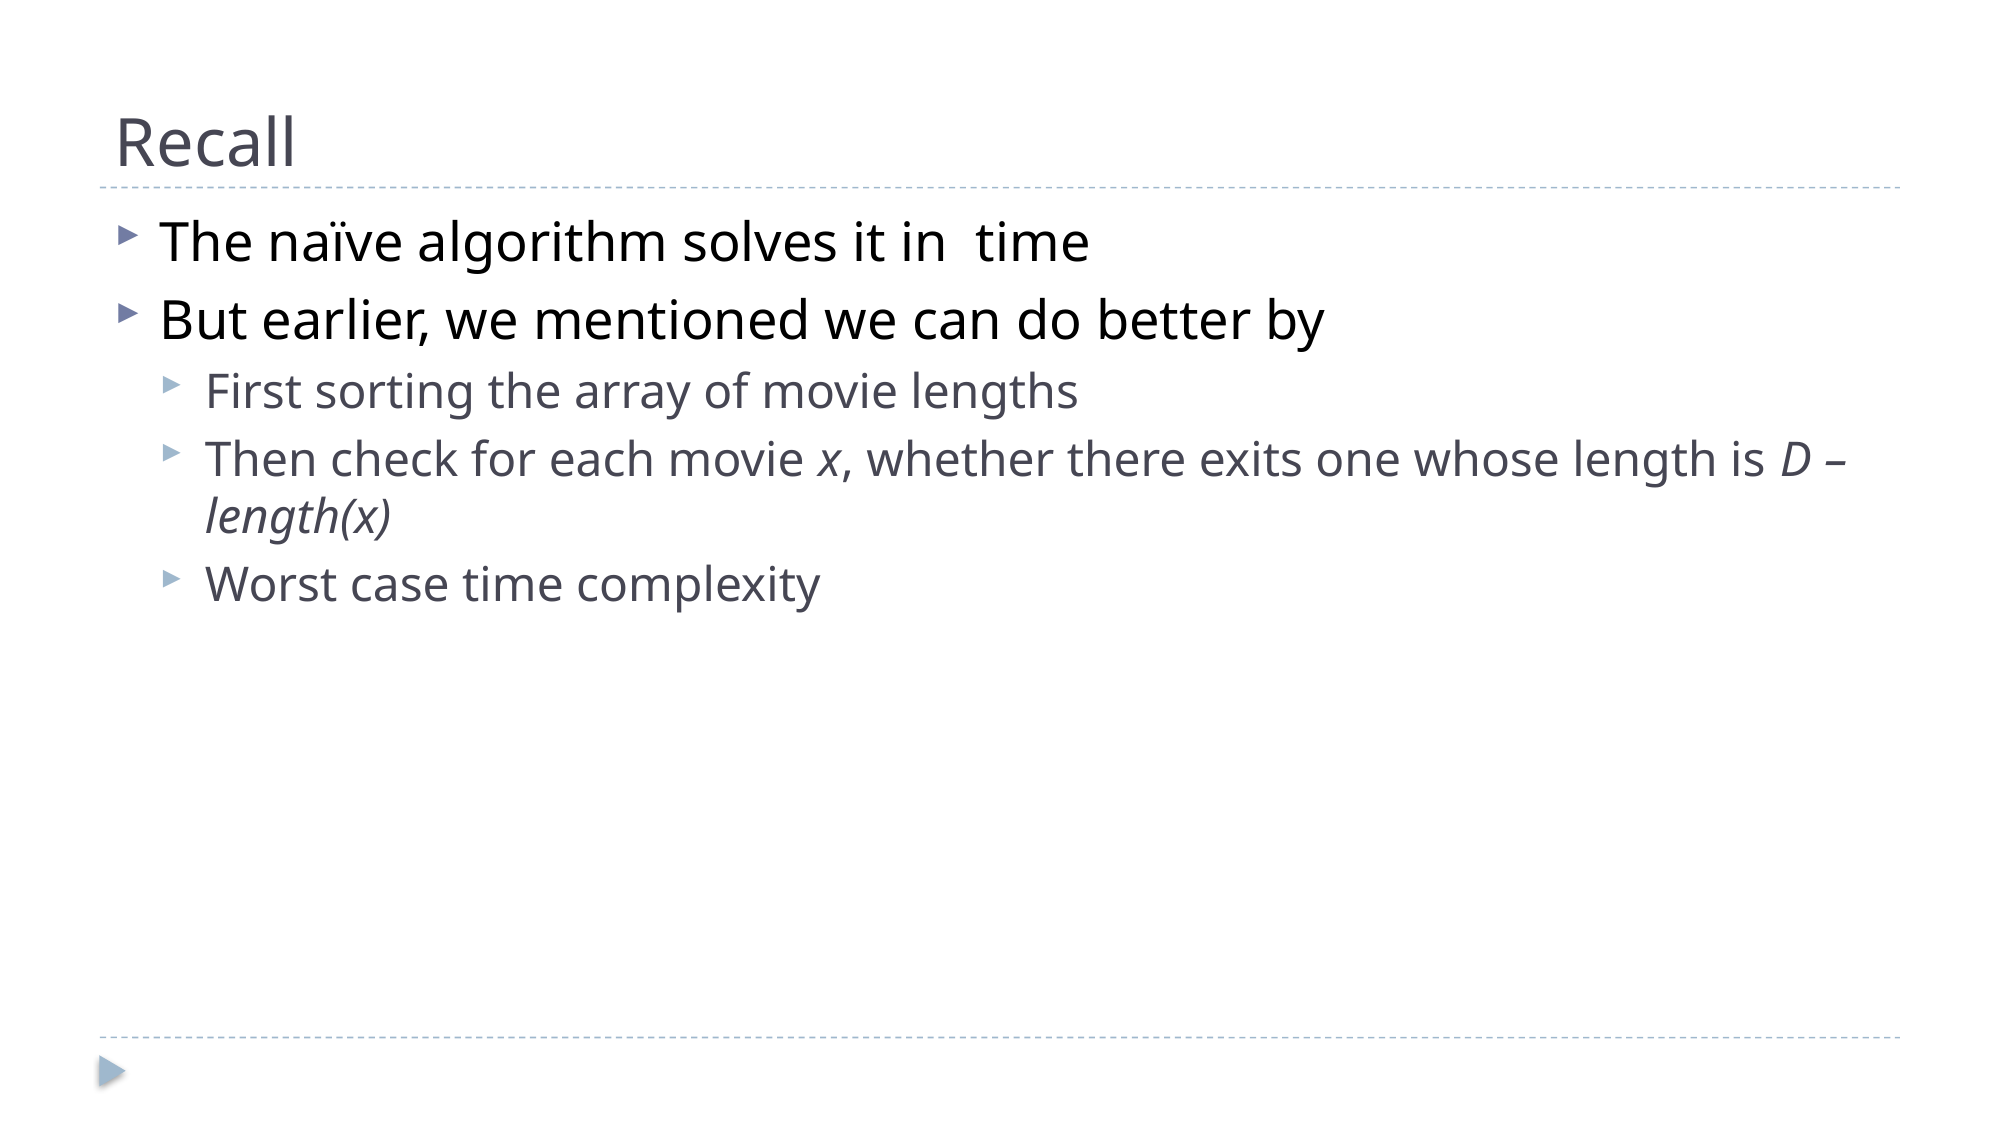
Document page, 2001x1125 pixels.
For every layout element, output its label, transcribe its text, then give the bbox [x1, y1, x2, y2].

title Recall [99, 24, 1901, 188]
